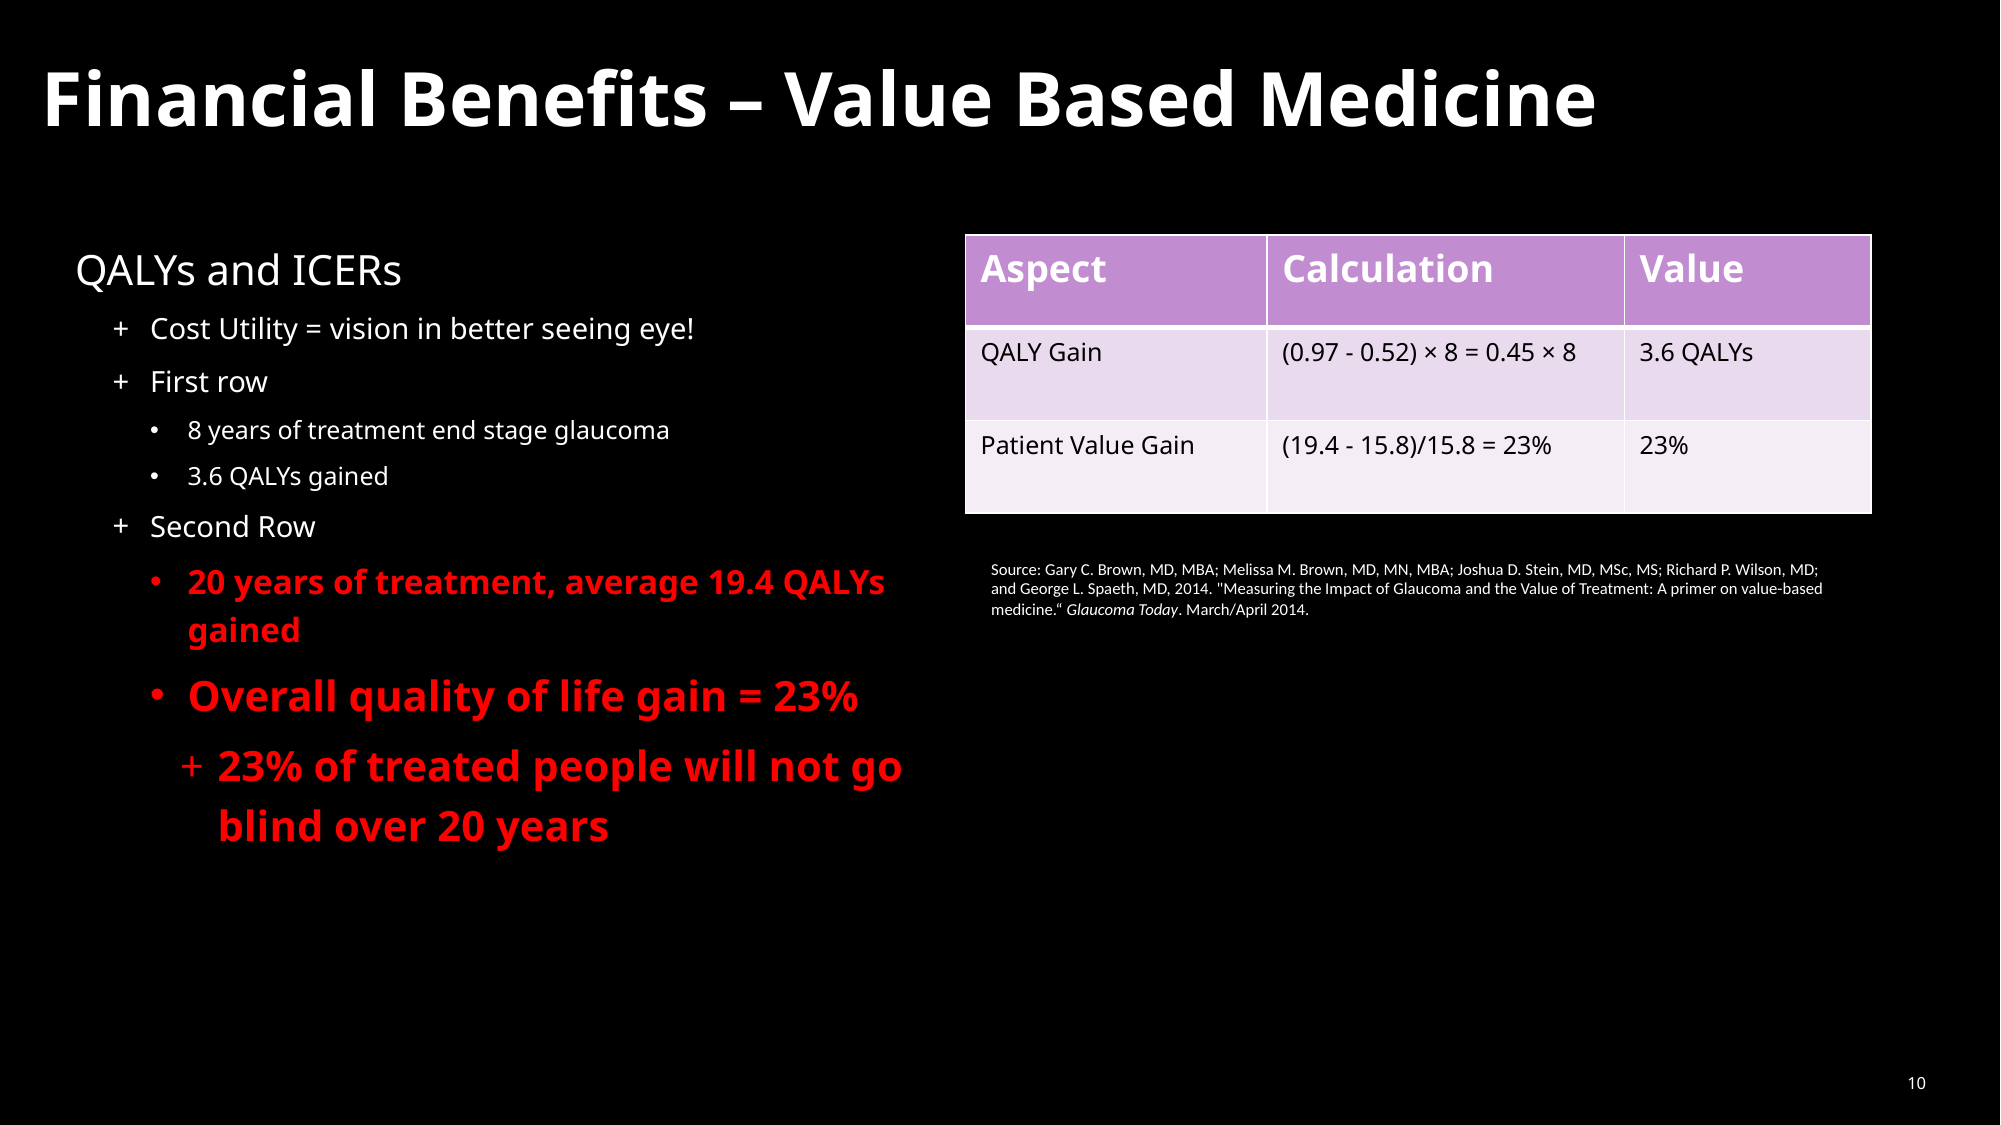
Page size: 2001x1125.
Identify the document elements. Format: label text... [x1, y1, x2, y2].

table_cell QALY Gain [966, 330, 1266, 420]
table_header Calculation [1268, 236, 1624, 325]
table_cell Patient Value Gain [966, 421, 1266, 512]
table_cell (0.97 - 0.52) × 8 = 0.45 × 8 [1268, 330, 1624, 420]
slide_number 10 [1870, 1054, 1942, 1114]
list QALYs and ICERs Cost Utility = vision in better seeing eye! First row 8 years of treatment end stage glaucoma 3.6 QALYs gained Second Row 20 years of treatment, average 19.4 QALYs gained Overall quality of life gain = 23% 23% of treated people will not go blind over 20 years [59, 226, 927, 985]
table_cell 3.6 QALYs [1625, 330, 1870, 420]
table_cell (19.4 - 15.8)/15.8 = 23% [1268, 421, 1624, 512]
table_header Value [1625, 236, 1870, 325]
table_header Aspect [966, 236, 1266, 325]
table_cell 23% [1625, 421, 1870, 512]
title Financial Benefits – Value Based Medicine [26, 54, 1783, 170]
text_box Source: Gary C. Brown, MD, MBA; Melissa M. Brown, MD, MN, MBA; Joshua D. Stein, MD, MSc, MS; Richard P. Wilson, MD; and George L. Spaeth, MD, 2014. "Measuring the Impact of Glaucoma and the Value of Treatment: A primer on value-based medicine.“ Glaucoma Today. March/April 2014. [976, 550, 1860, 671]
